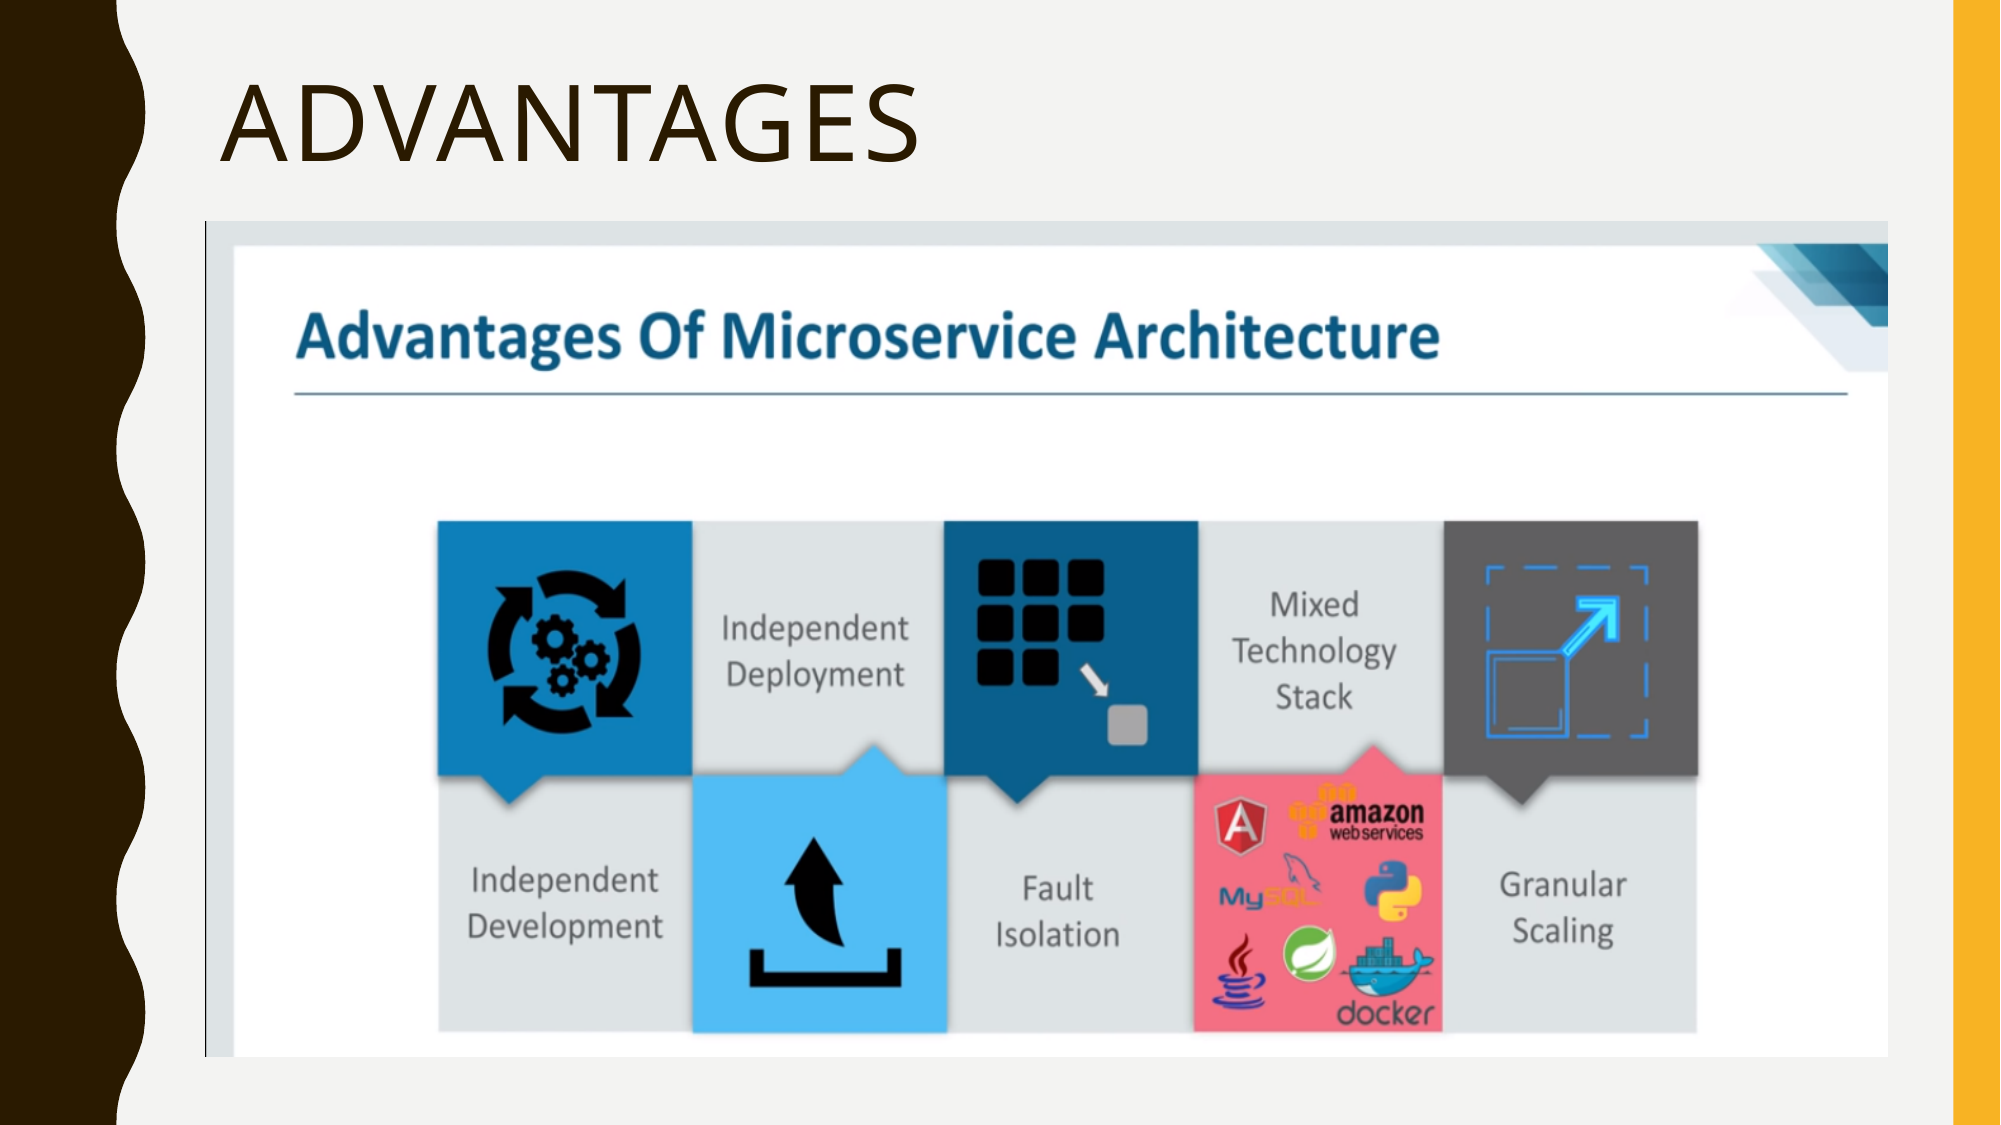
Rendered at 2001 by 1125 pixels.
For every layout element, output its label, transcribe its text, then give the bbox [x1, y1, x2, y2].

title ADVANTAGES [205, 62, 1875, 221]
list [205, 221, 1888, 1057]
